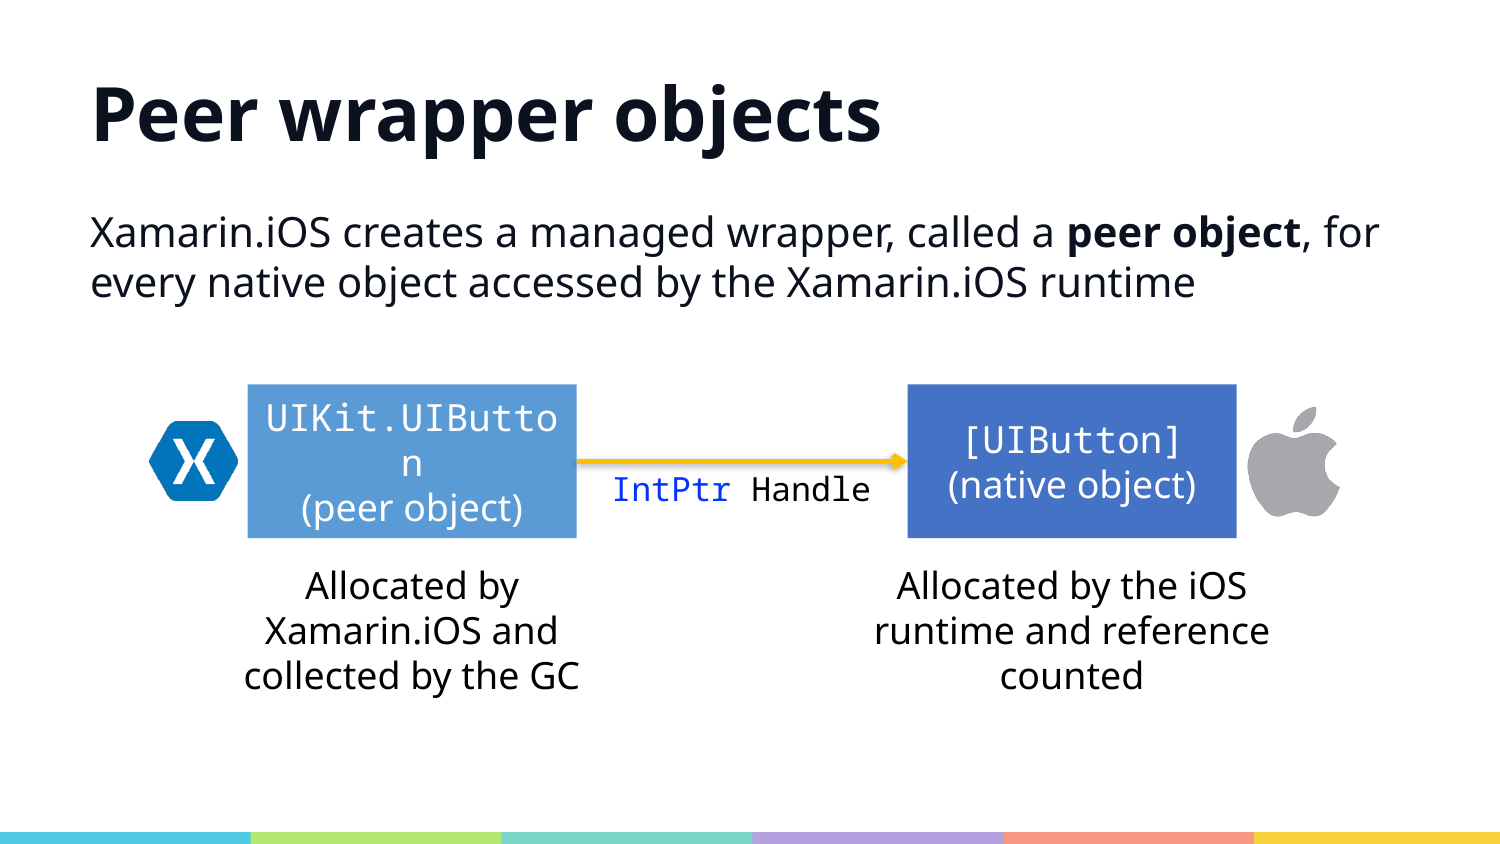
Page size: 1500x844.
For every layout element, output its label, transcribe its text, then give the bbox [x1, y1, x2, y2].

title Peer wrapper objects [75, 41, 1425, 183]
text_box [149, 384, 1351, 661]
list Xamarin.iOS creates a managed wrapper, called a peer object, for every native object accessed by the Xamarin.iOS runtime [75, 198, 1425, 385]
